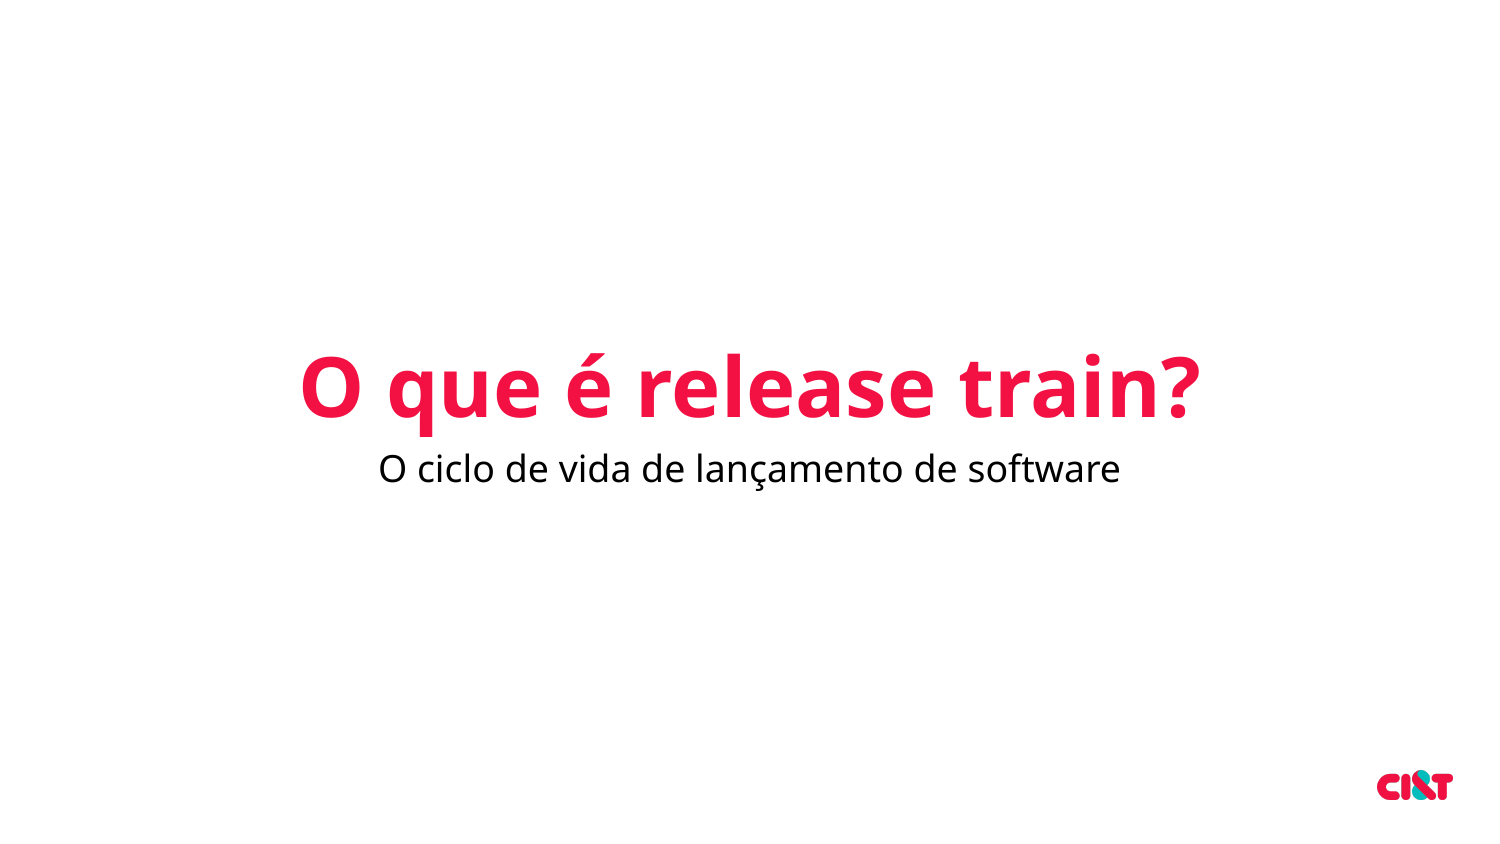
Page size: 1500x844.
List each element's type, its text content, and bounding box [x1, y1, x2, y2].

text_box O que é release train? [239, 320, 1261, 422]
picture [1377, 770, 1453, 800]
text_box O ciclo de vida de lançamento de software [239, 422, 1261, 512]
